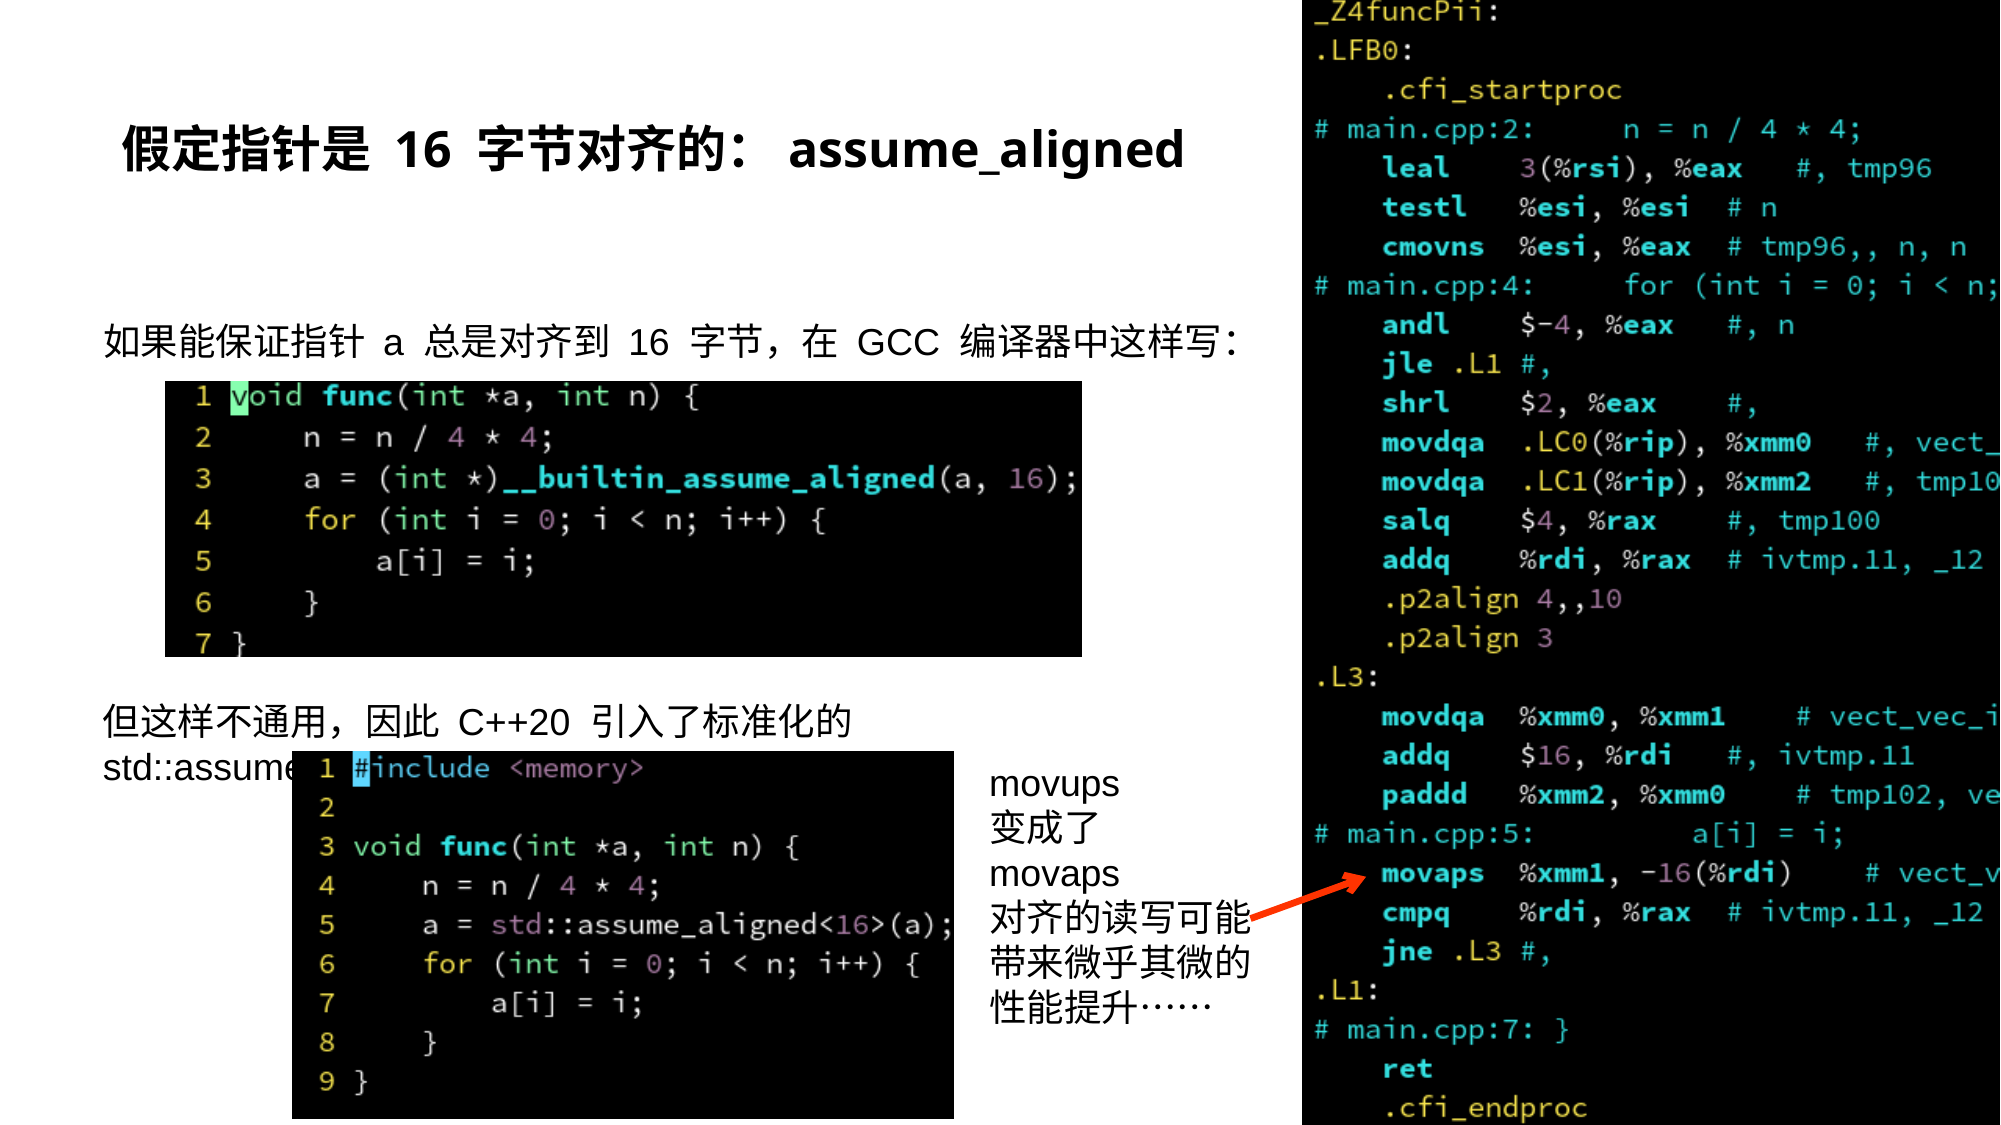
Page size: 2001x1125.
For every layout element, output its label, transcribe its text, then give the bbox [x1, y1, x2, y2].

text_box movups 变成了 movaps 对齐的读写可能带来微乎其微的性能提升…… [974, 751, 1282, 1036]
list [1302, 0, 2000, 1125]
text_box 如果能保证指针 a 总是对齐到 16 字节，在 GCC 编译器中这样写： [88, 310, 1244, 371]
title 假定指针是 16 字节对齐的：assume_aligned [106, 42, 1302, 260]
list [165, 381, 1082, 657]
text_box 但这样不通用，因此 C++20 引入了标准化的 std::assume_aligned： [88, 690, 1244, 796]
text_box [1250, 876, 1367, 919]
picture [292, 751, 954, 1119]
